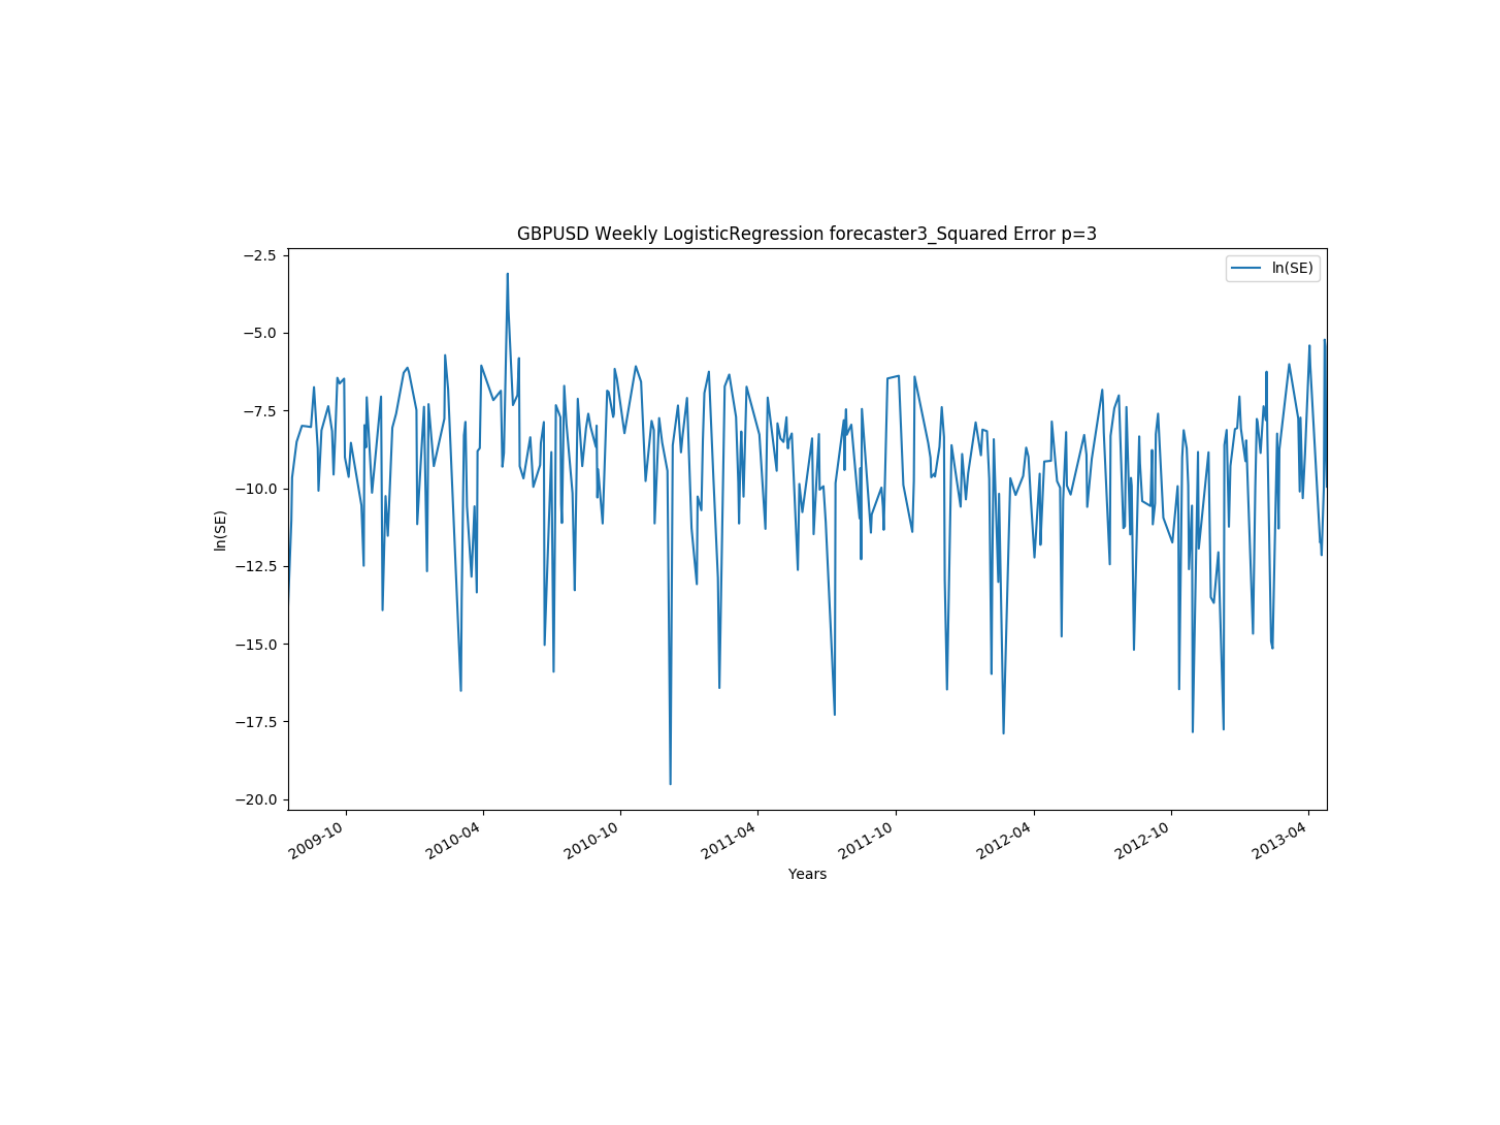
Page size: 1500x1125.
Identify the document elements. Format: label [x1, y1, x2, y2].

picture [119, 149, 1461, 976]
